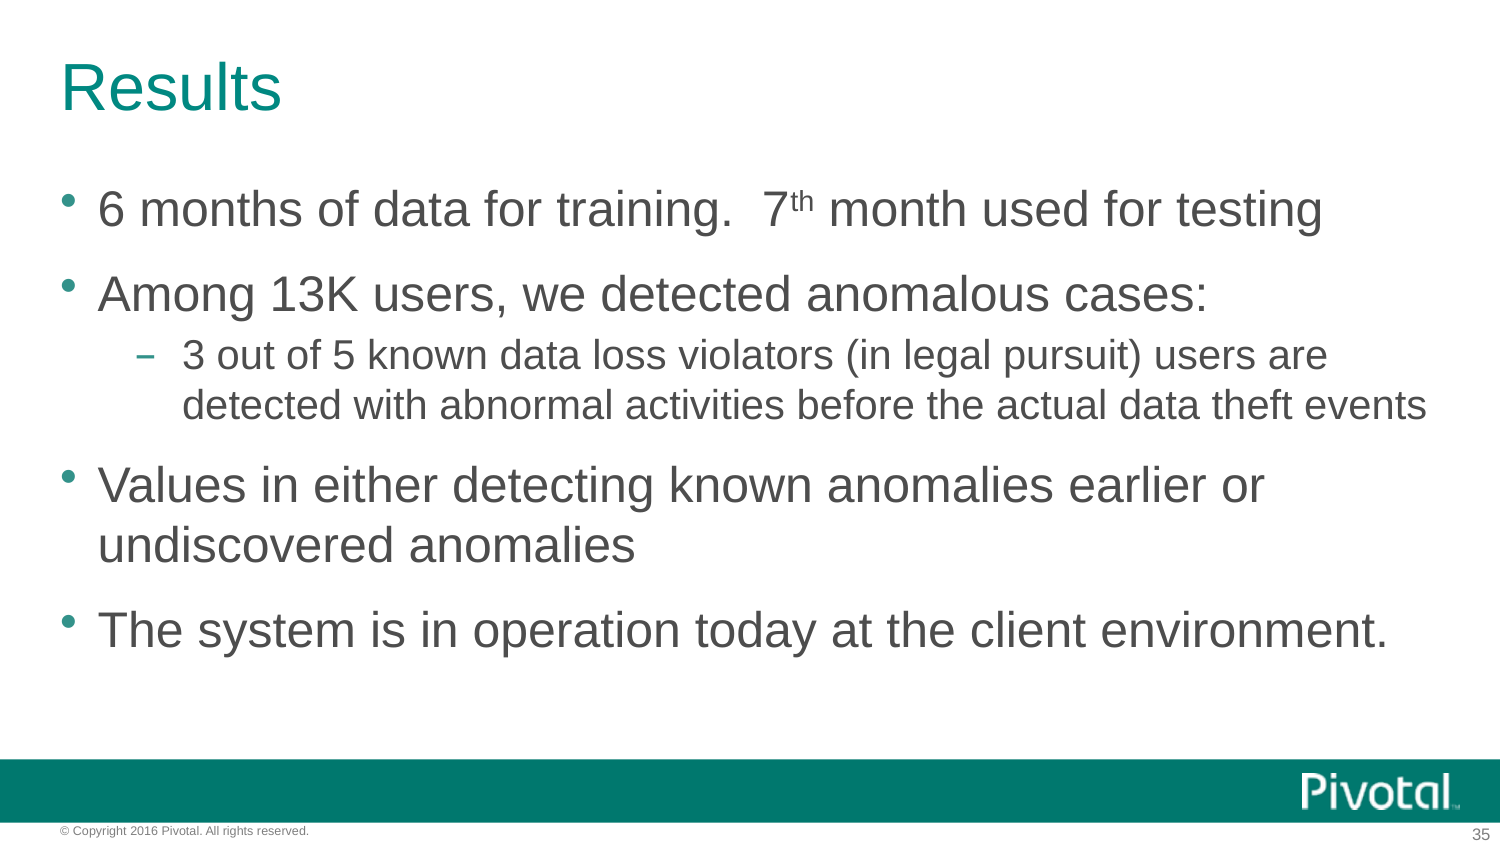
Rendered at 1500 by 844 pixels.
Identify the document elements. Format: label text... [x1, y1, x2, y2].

picture [1302, 773, 1460, 810]
list 6 months of data for training. 7th month used for testing Among 13K users, we detected anomalous cases: 3 out of 5 known data loss violators (in legal pursuit) users are detected with abnormal activities before the actual data theft events Values in either detecting known anomalies earlier or undiscovered anomalies The system is in operation today at the client environment. [60, 176, 1440, 732]
title Results [60, 53, 1440, 129]
